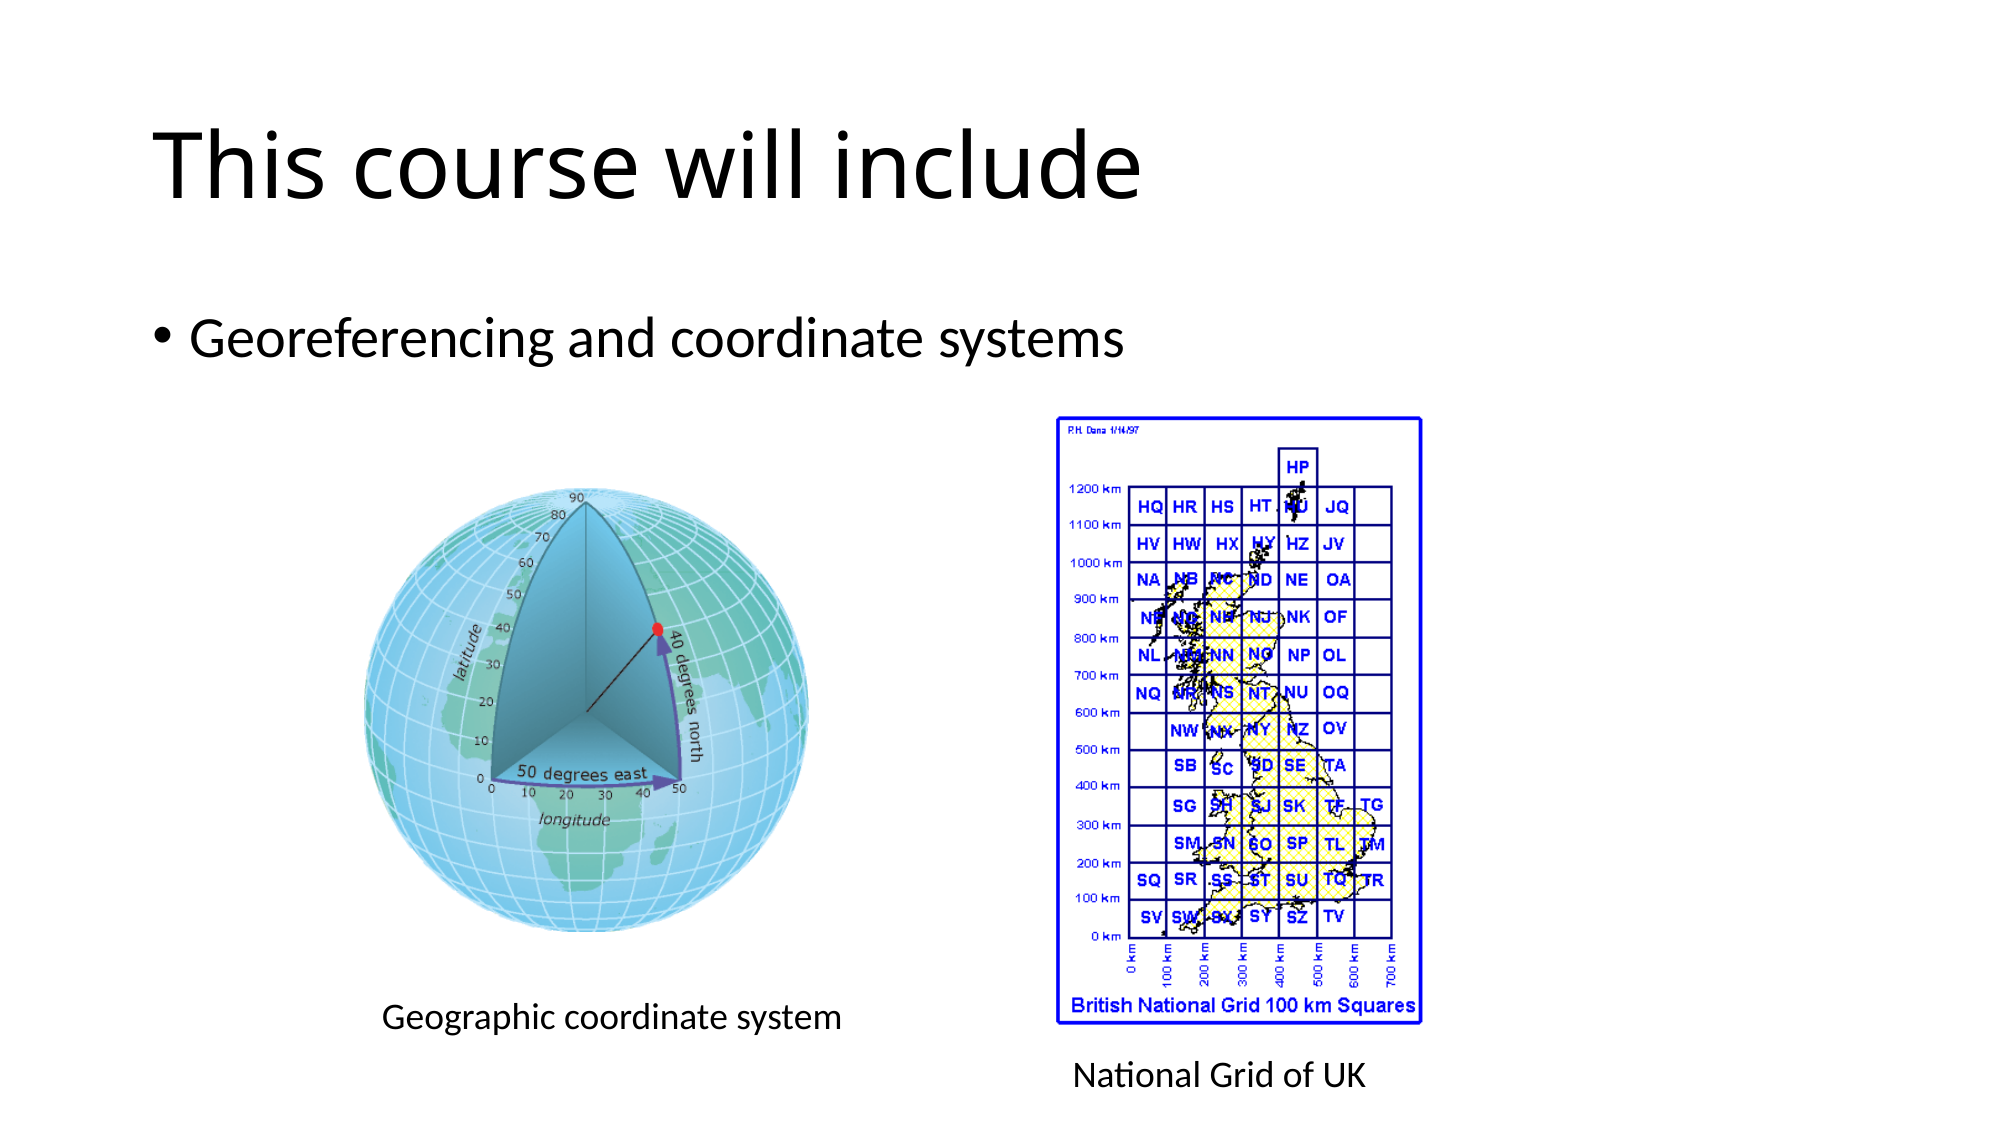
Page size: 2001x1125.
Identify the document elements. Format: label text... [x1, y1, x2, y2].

picture [1055, 414, 1425, 1026]
text_box Geographic coordinate system [367, 984, 858, 1045]
picture [364, 487, 809, 932]
title This course will include [137, 59, 1863, 278]
text_box National Grid of UK [1057, 1042, 1382, 1102]
list Georeferencing and coordinate systems [137, 299, 1863, 415]
